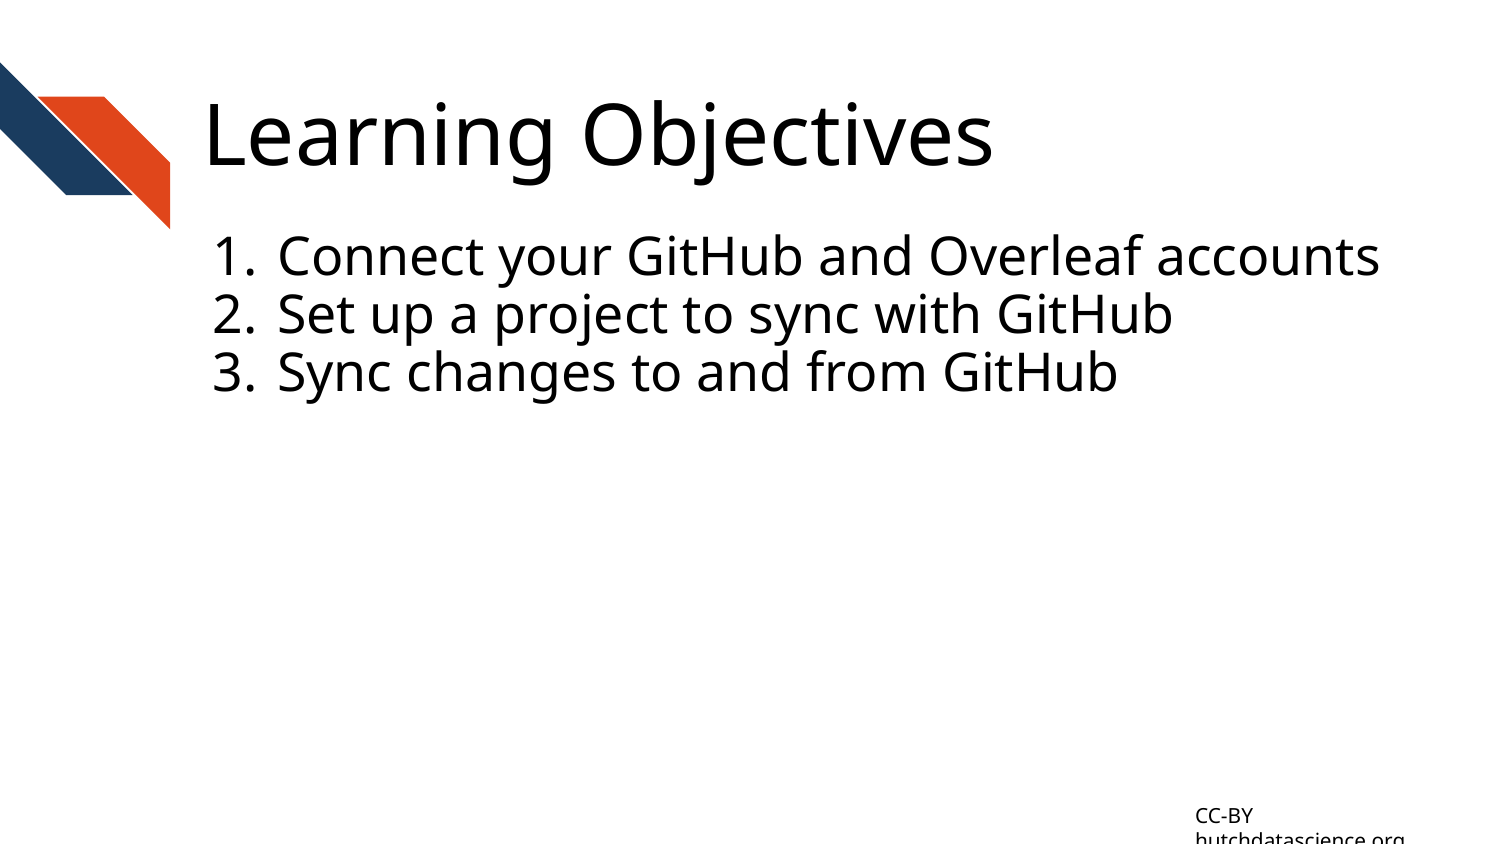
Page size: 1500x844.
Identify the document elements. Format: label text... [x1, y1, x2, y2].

list Connect your GitHub and Overleaf accounts Set up a project to sync with GitHub Sync changes to and from GitHub [187, 214, 1419, 744]
title Learning Objectives [187, 64, 1491, 215]
